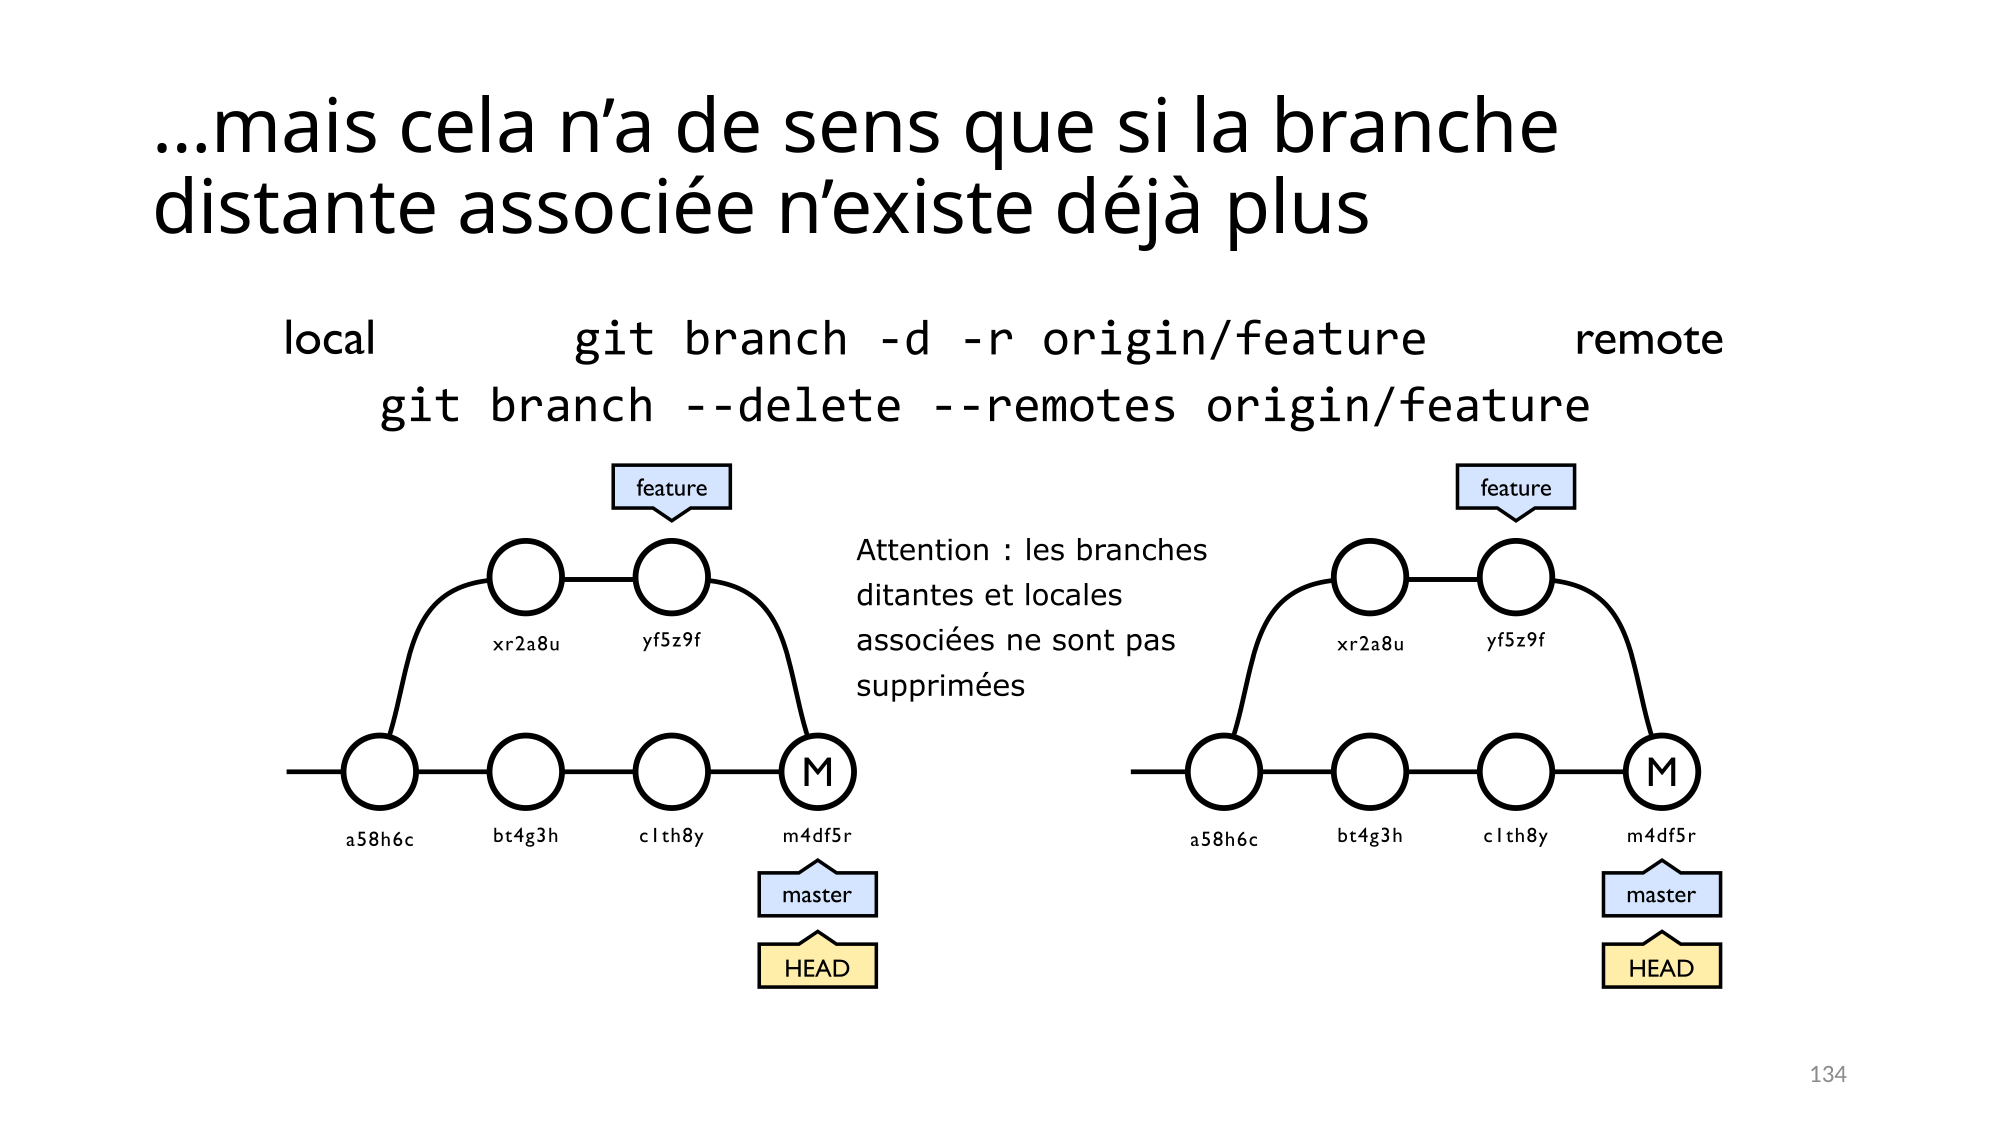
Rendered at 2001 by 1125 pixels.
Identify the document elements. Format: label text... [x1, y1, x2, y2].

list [137, 299, 1863, 1014]
slide_number 134 [1412, 1042, 1863, 1103]
title …mais cela n’a de sens que si la branche distante associée n’existe déjà plus [137, 59, 1863, 278]
